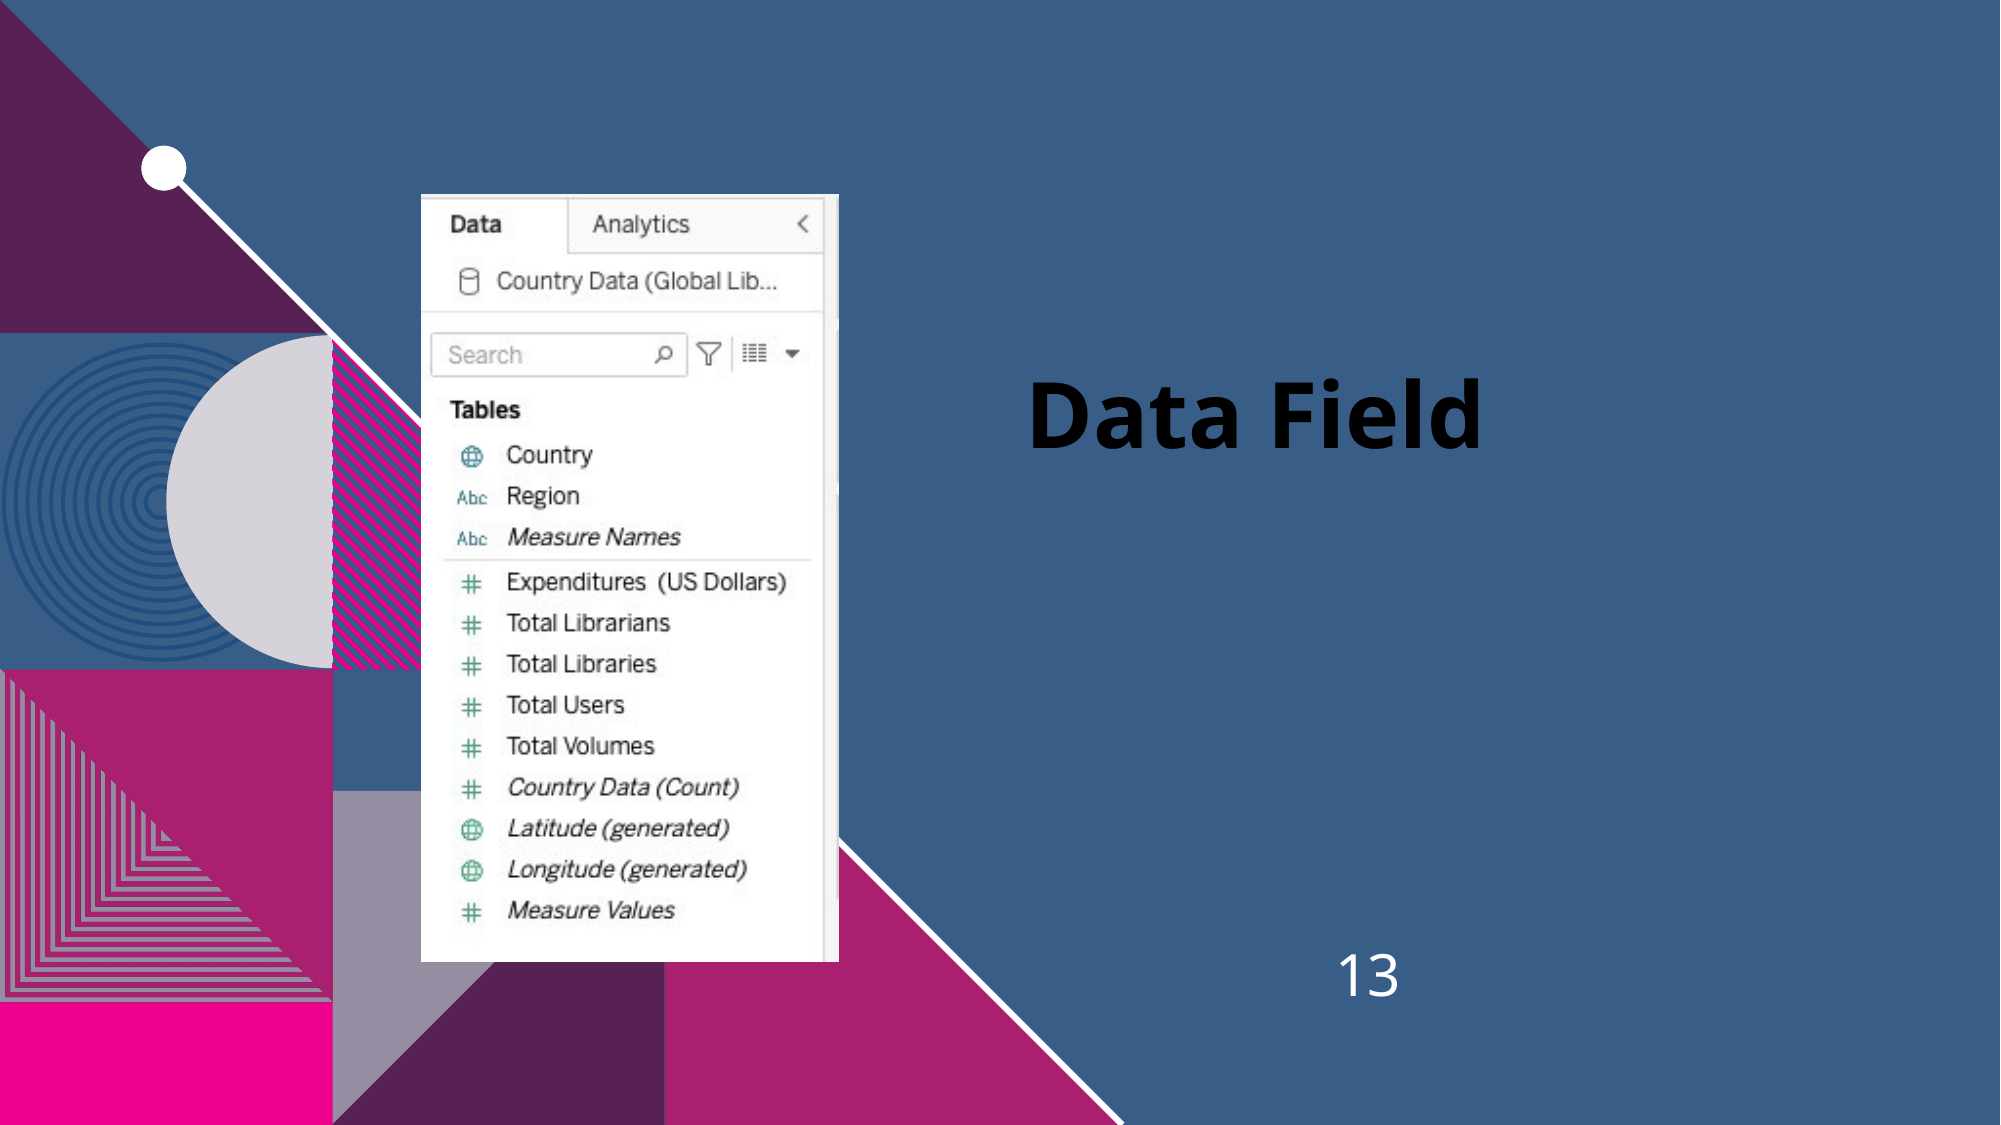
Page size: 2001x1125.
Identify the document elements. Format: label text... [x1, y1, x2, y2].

slide_number 13 [1275, 357, 1416, 1025]
picture [0, 194, 839, 1002]
title Data Field [1023, 305, 2000, 507]
